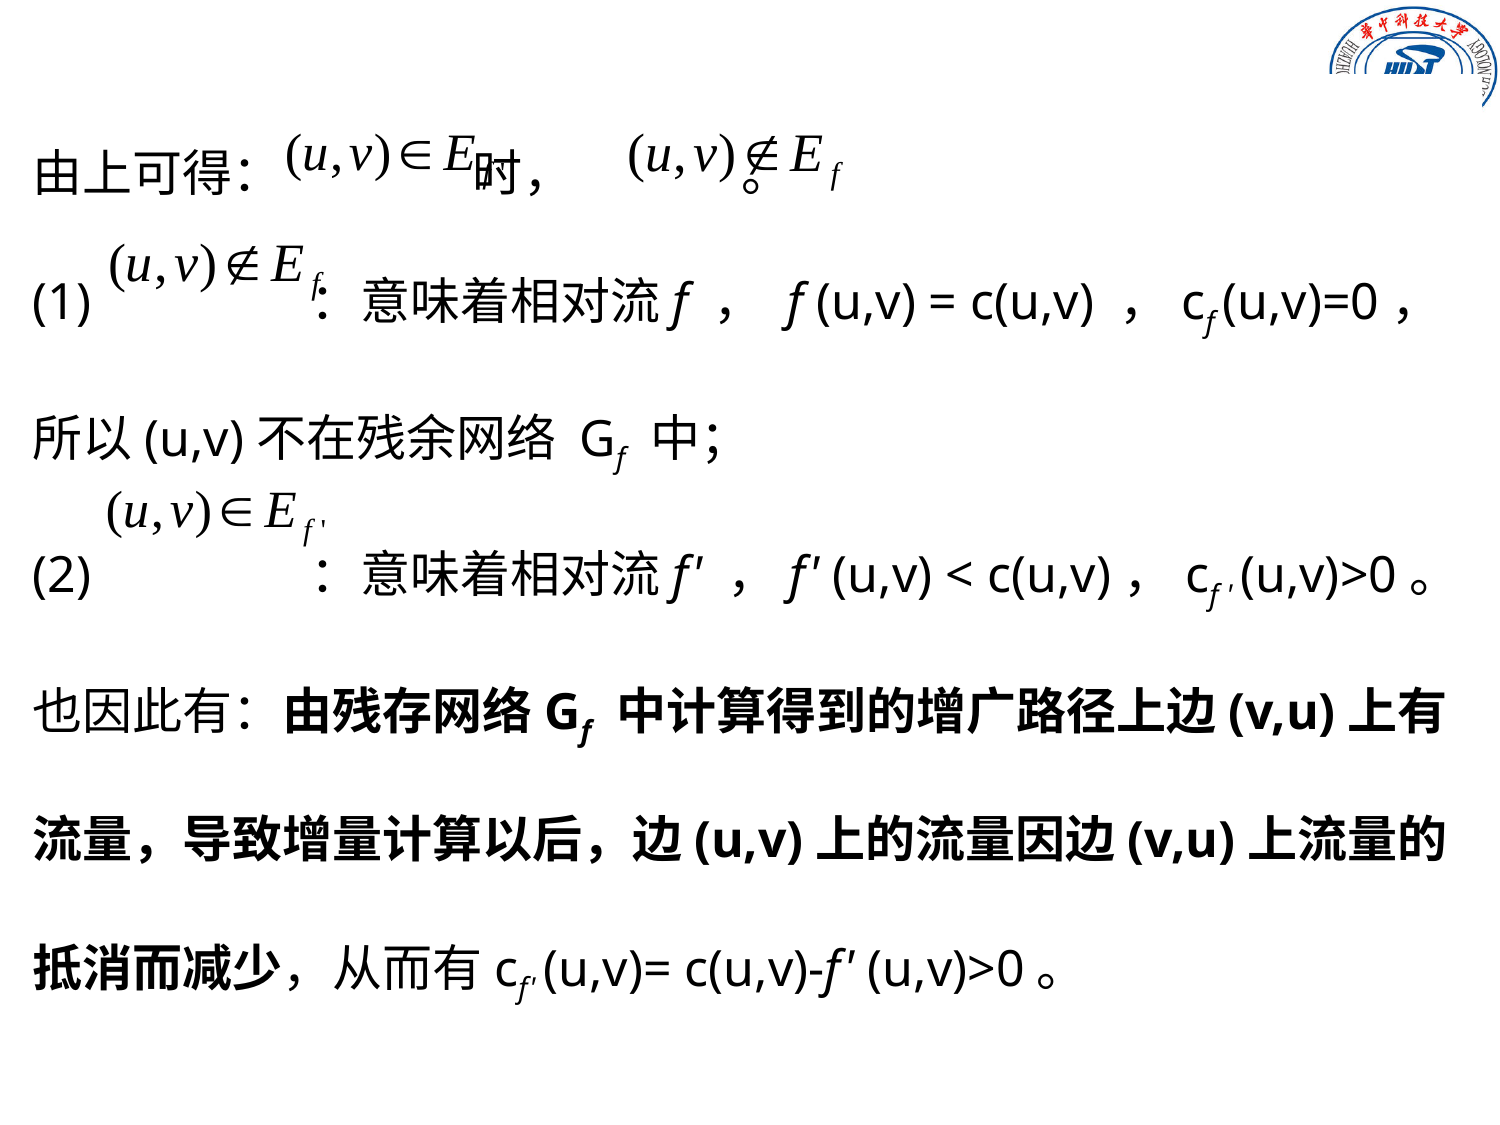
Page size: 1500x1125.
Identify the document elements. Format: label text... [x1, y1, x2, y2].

text_box 由上可得： 时， 。 (1) ：意味着相对流f ， f (u,v) = c(u,v) ，cf (u,v)=0，所以(u,v)不在残余网络 Gf 中； (2) ：意味着相对流f' ，f' (u,v) < c(u,v)，cf ' (u,v)>0。也因此有：由残存网络Gf 中计算得到的增广路径上边(v,u)上有流量，导致增量计算以后，边(u,v)上的流量因边(v,u)上流量的抵消而减少，从而有cf' (u,v)= c(u,v)-f' (u,v)>0。 [17, 74, 1483, 1012]
picture [1328, 5, 1498, 135]
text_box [98, 475, 336, 559]
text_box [100, 227, 336, 313]
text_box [277, 118, 515, 202]
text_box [619, 116, 855, 203]
